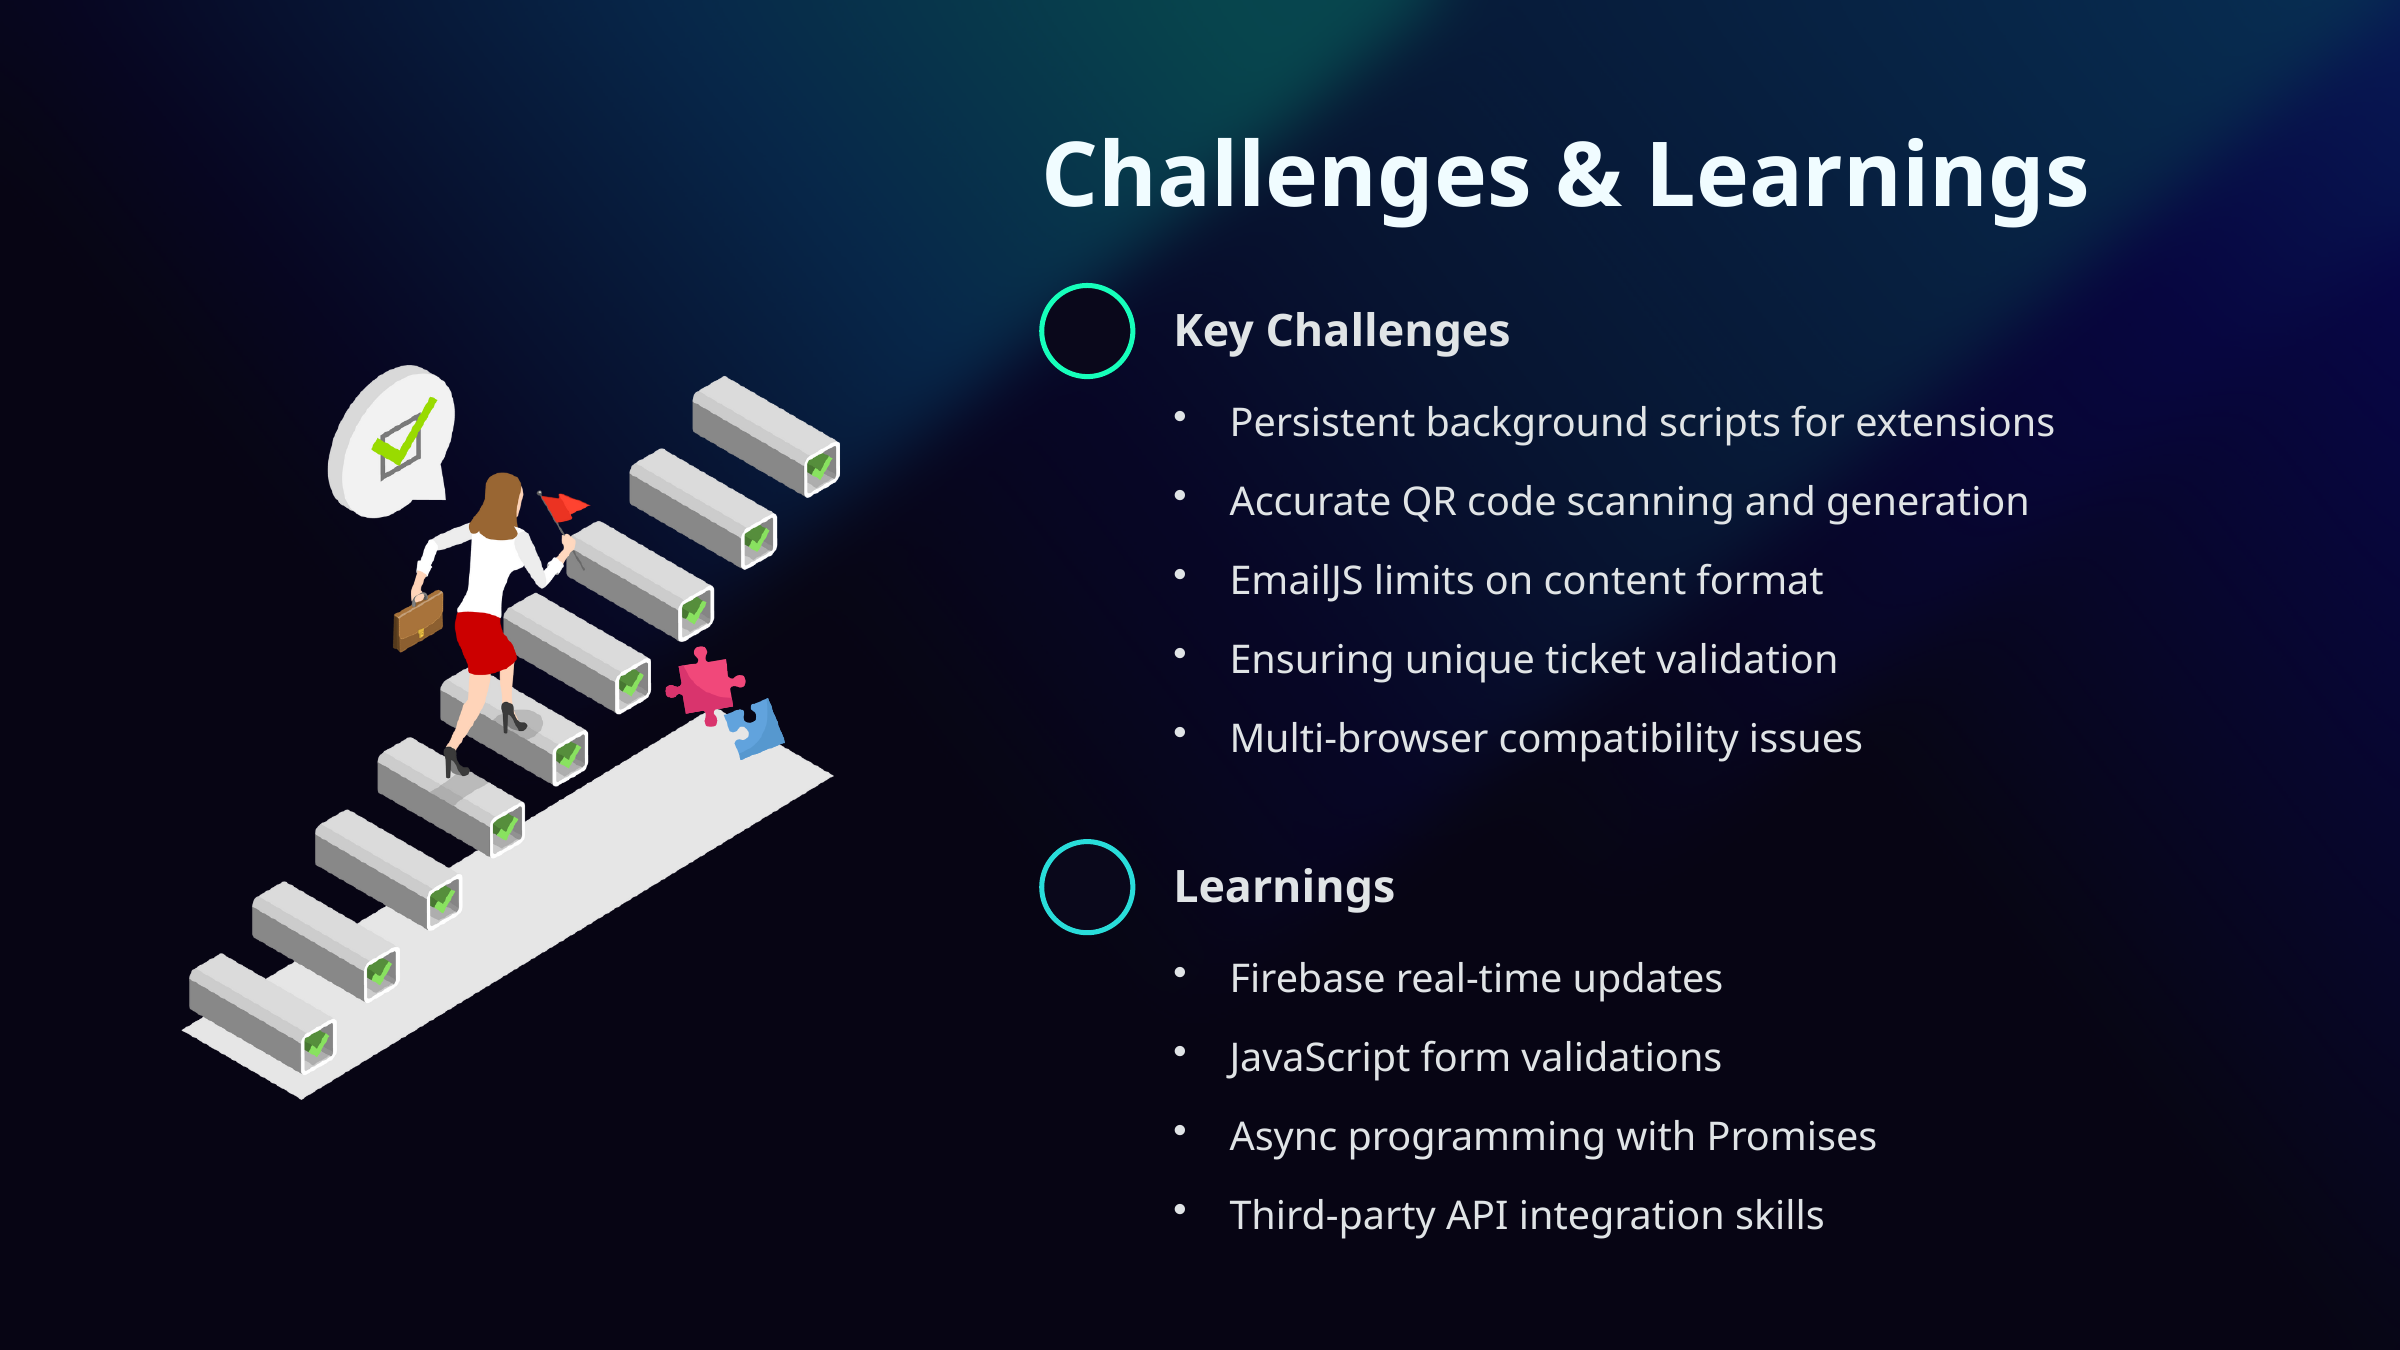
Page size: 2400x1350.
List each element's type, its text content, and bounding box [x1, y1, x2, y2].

text_box Learnings [1326, 855, 1624, 912]
text_box Async programming with Promises [1326, 1093, 2259, 1159]
text_box EmailJS limits on content format [1326, 537, 2259, 603]
text_box Key Challenges [1326, 299, 1624, 356]
text_box JavaScript form validations [1326, 1015, 2259, 1080]
text_box Firebase real-time updates [1326, 936, 2259, 1001]
picture [0, 273, 1326, 1191]
text_box Third-party API integration skills [1173, 1172, 2259, 1238]
text_box Multi-browser compatibility issues [1326, 695, 2259, 761]
text_box Ensuring unique ticket validation [1326, 616, 2259, 682]
text_box Persistent background scripts for extensions [1326, 379, 2259, 445]
text_box Accurate QR code scanning and generation [1326, 458, 2259, 524]
text_box Challenges & Learnings [1041, 112, 2039, 225]
